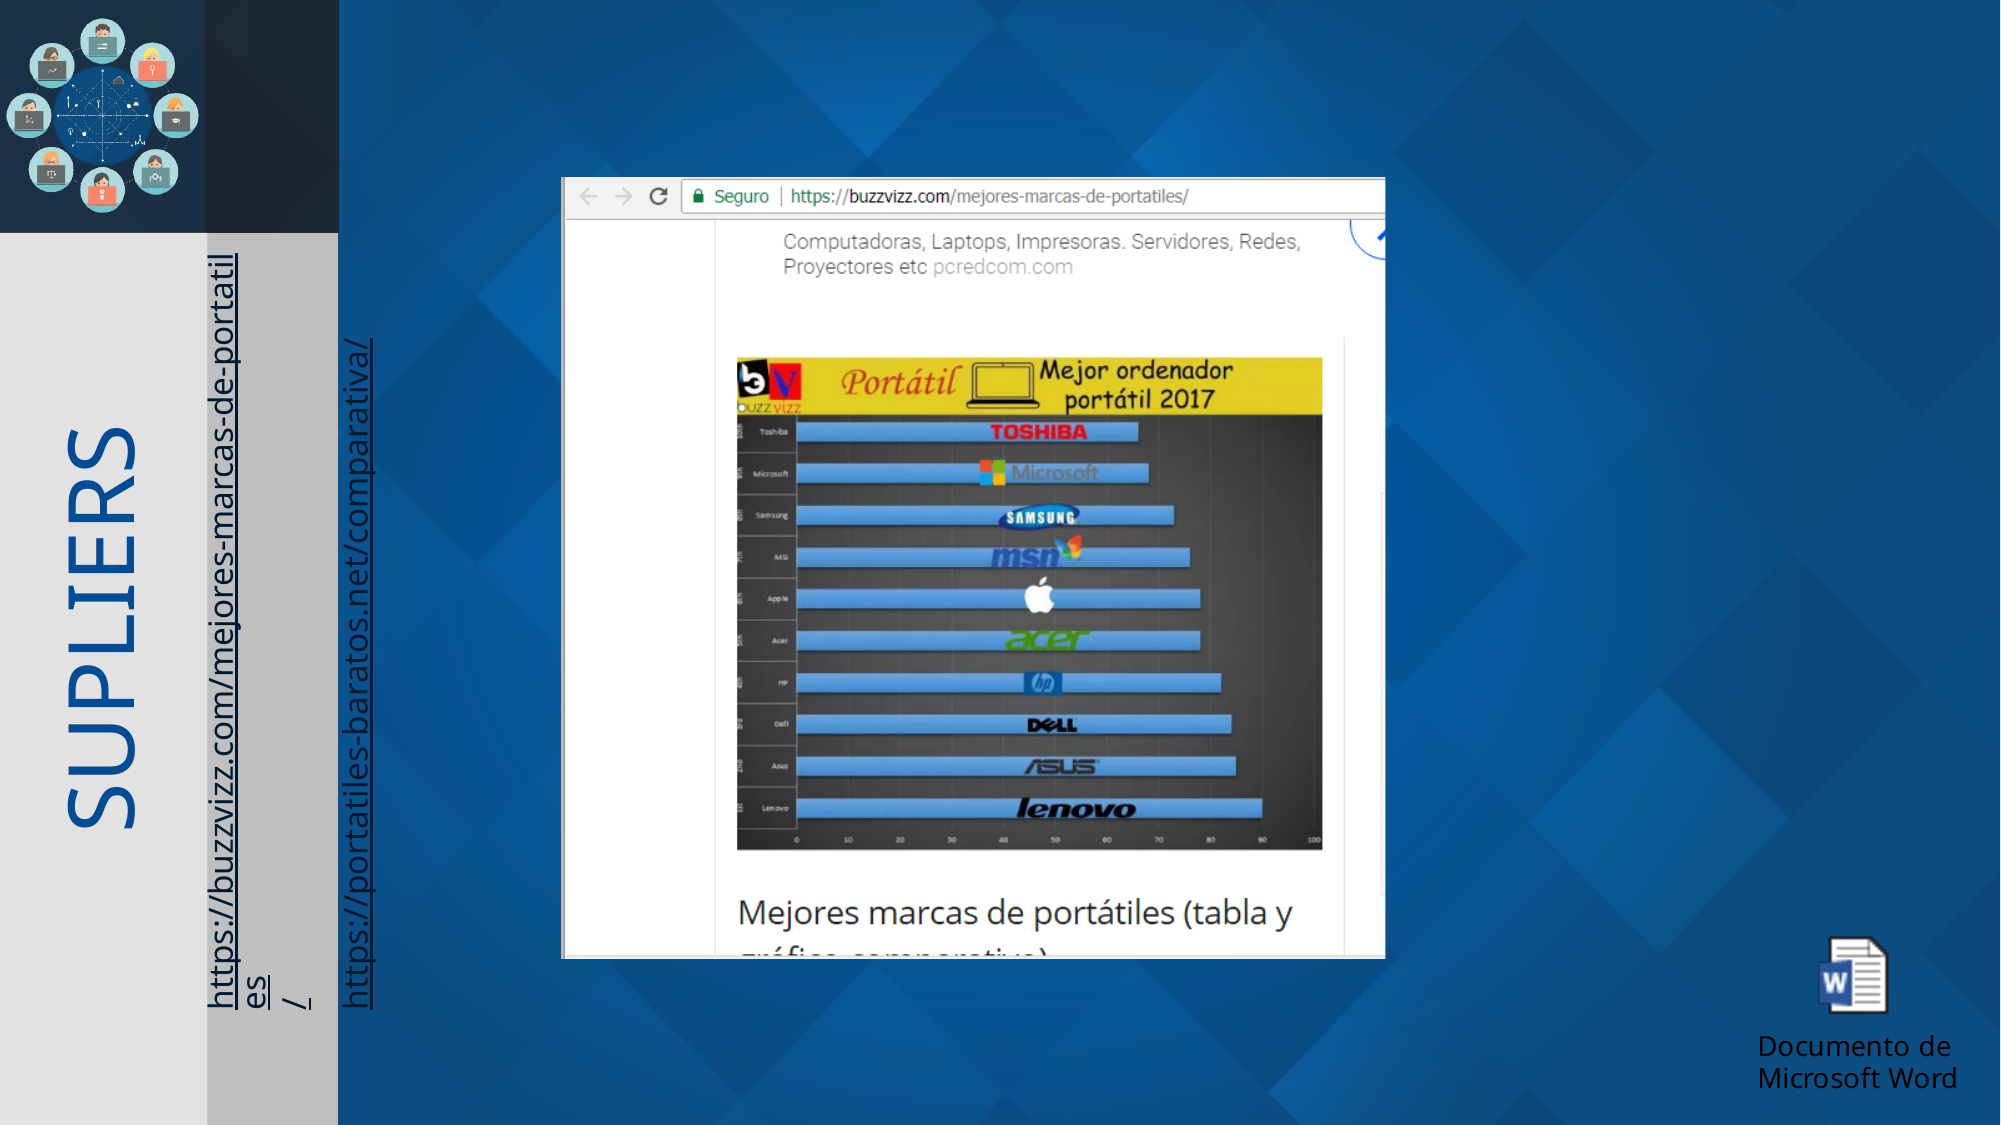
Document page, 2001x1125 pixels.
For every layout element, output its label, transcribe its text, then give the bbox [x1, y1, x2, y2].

list https://buzzvizz.com/mejores-marcas-de-portatiles/ https://portatiles-baratos.net/comparativa/ [209, 232, 334, 1026]
picture [0, 0, 2001, 1125]
title SUPLIERS [0, 232, 209, 1026]
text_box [1736, 935, 1980, 1125]
